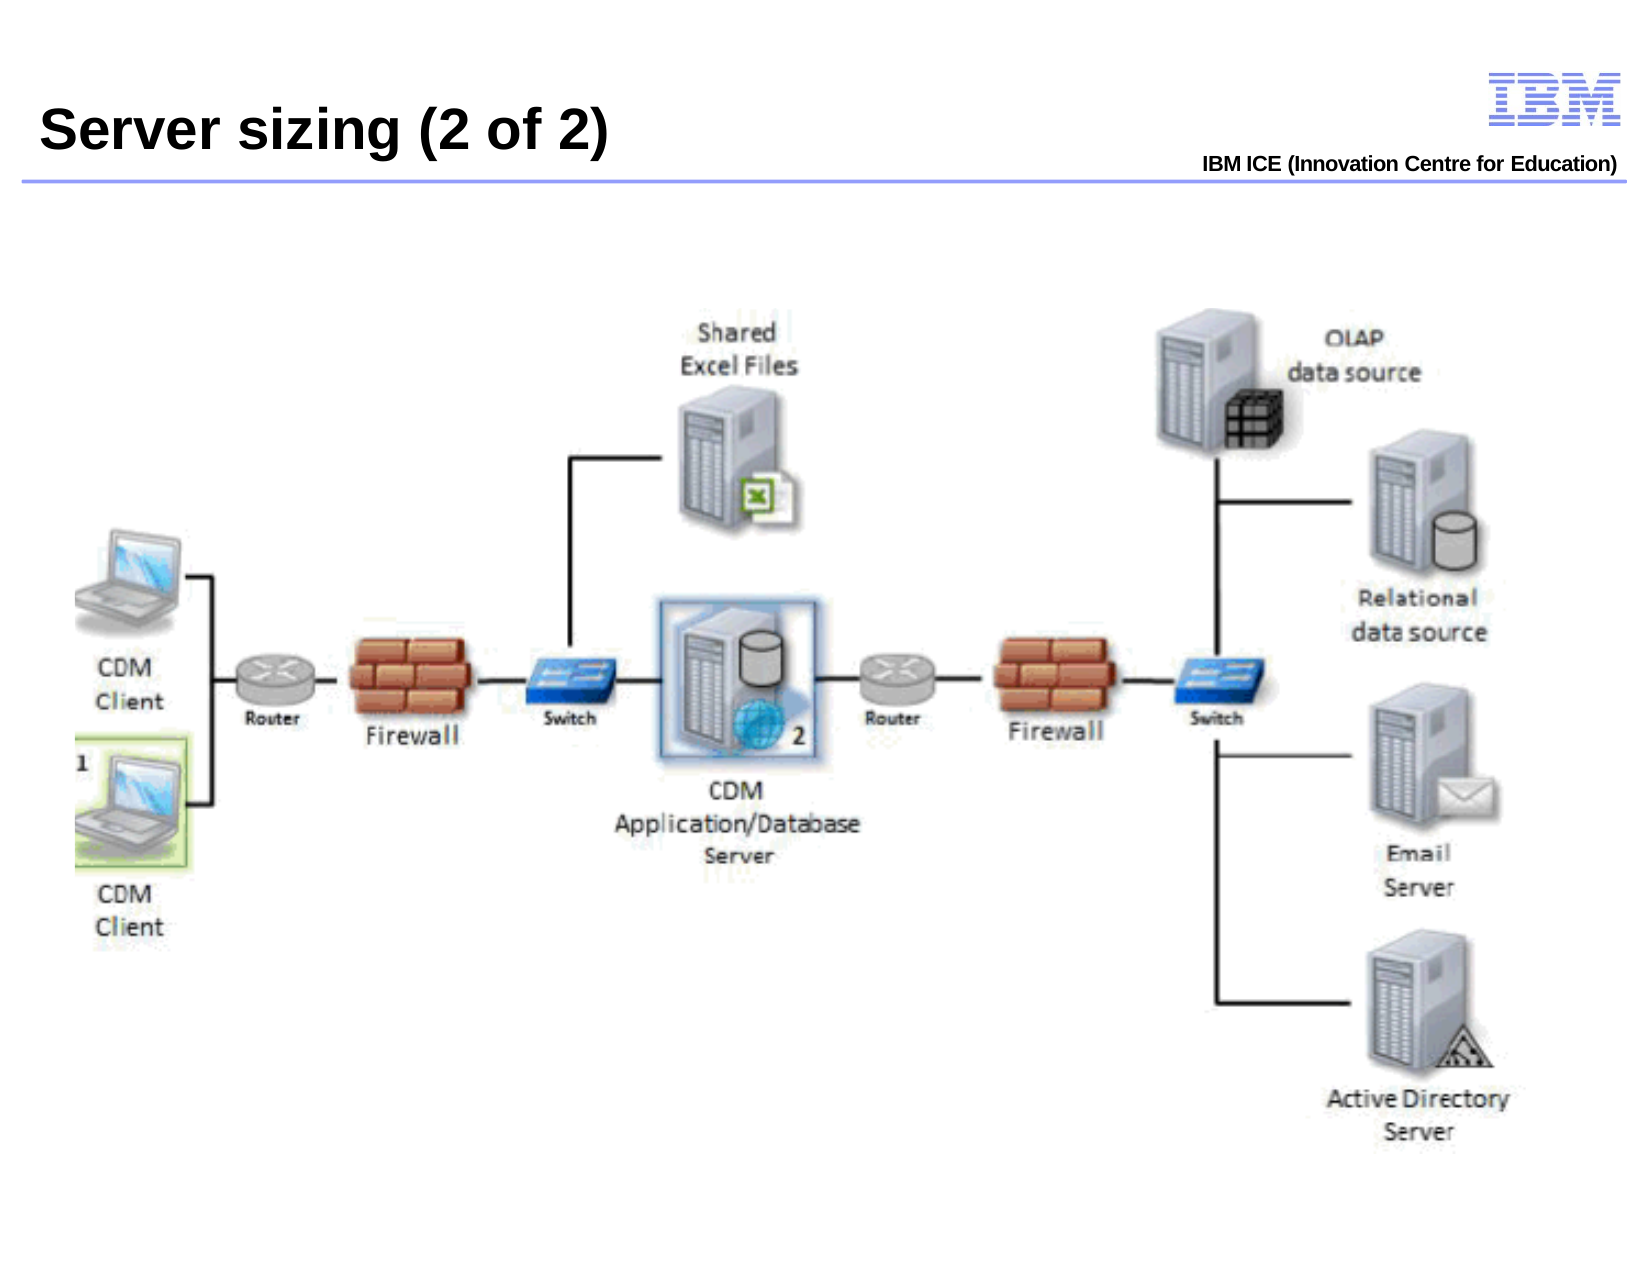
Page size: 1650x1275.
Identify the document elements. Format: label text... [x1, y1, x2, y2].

text_box [613, 179, 1627, 184]
text_box [74, 308, 1526, 1154]
picture [1488, 71, 1621, 126]
text_box [21, 179, 37, 184]
title Server sizing (2 of 2) [37, 89, 613, 305]
text_box IBM ICE (Innovation Centre for Education) [1200, 147, 1624, 176]
